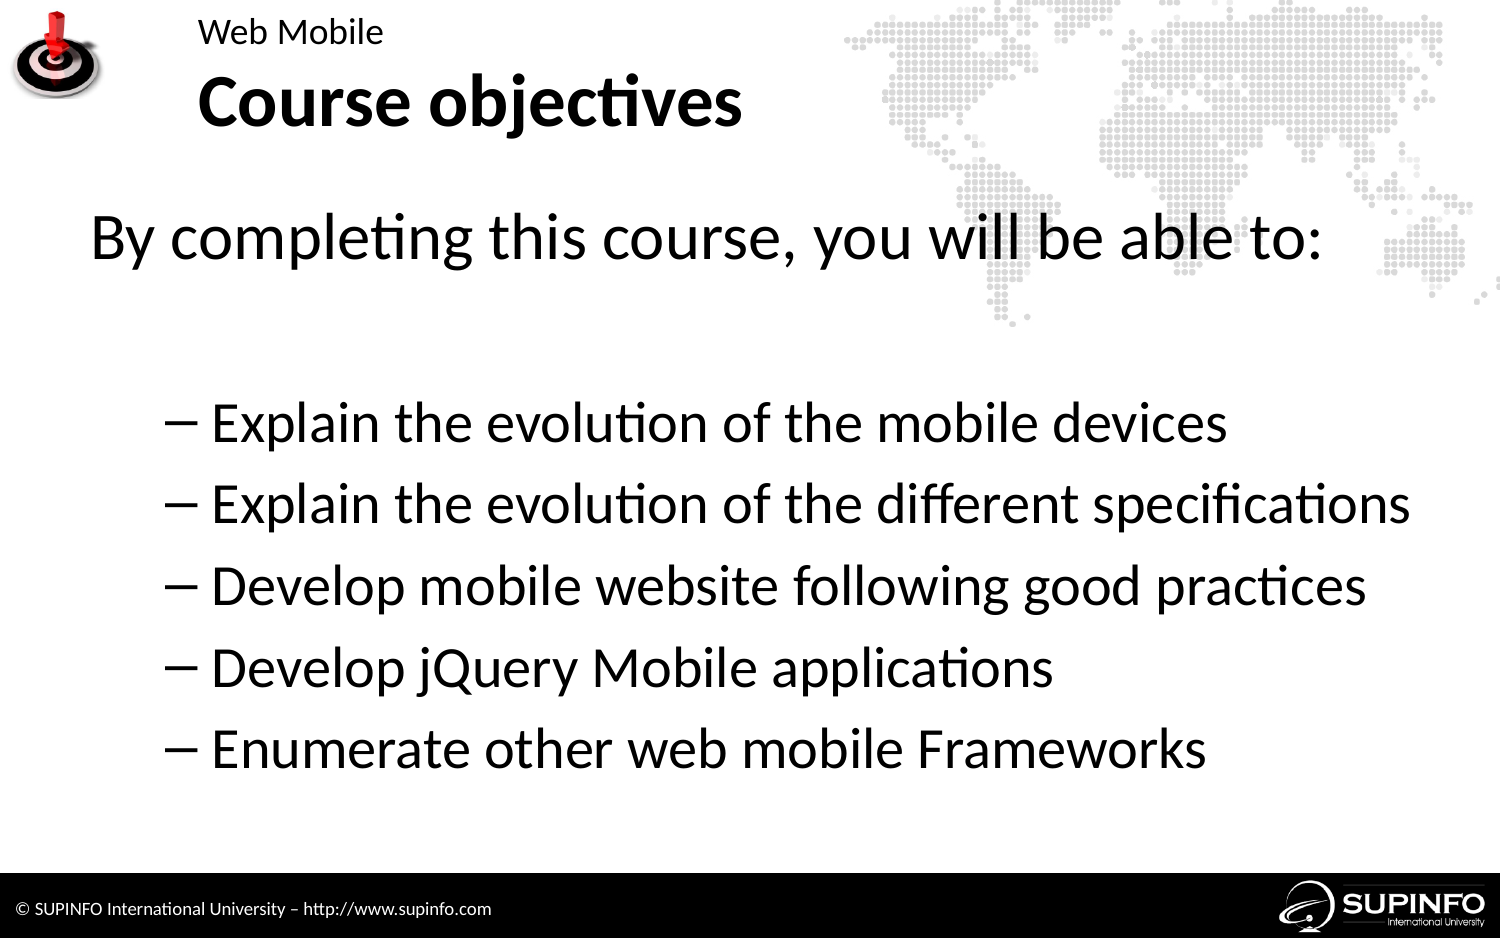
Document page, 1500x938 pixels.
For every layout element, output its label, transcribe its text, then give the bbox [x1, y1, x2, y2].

text_box Web Mobile [183, 0, 1459, 56]
list By completing this course, you will be able to: Explain the evolution of the mobile devices Explain the evolution of the different specifications Develop mobile website following good practices Develop jQuery Mobile applications Enumerate other web mobile Frameworks [74, 184, 1460, 880]
text_box Course objectives [183, 56, 1459, 138]
picture [1269, 870, 1494, 938]
picture [2, 7, 105, 99]
picture [844, 0, 1500, 327]
